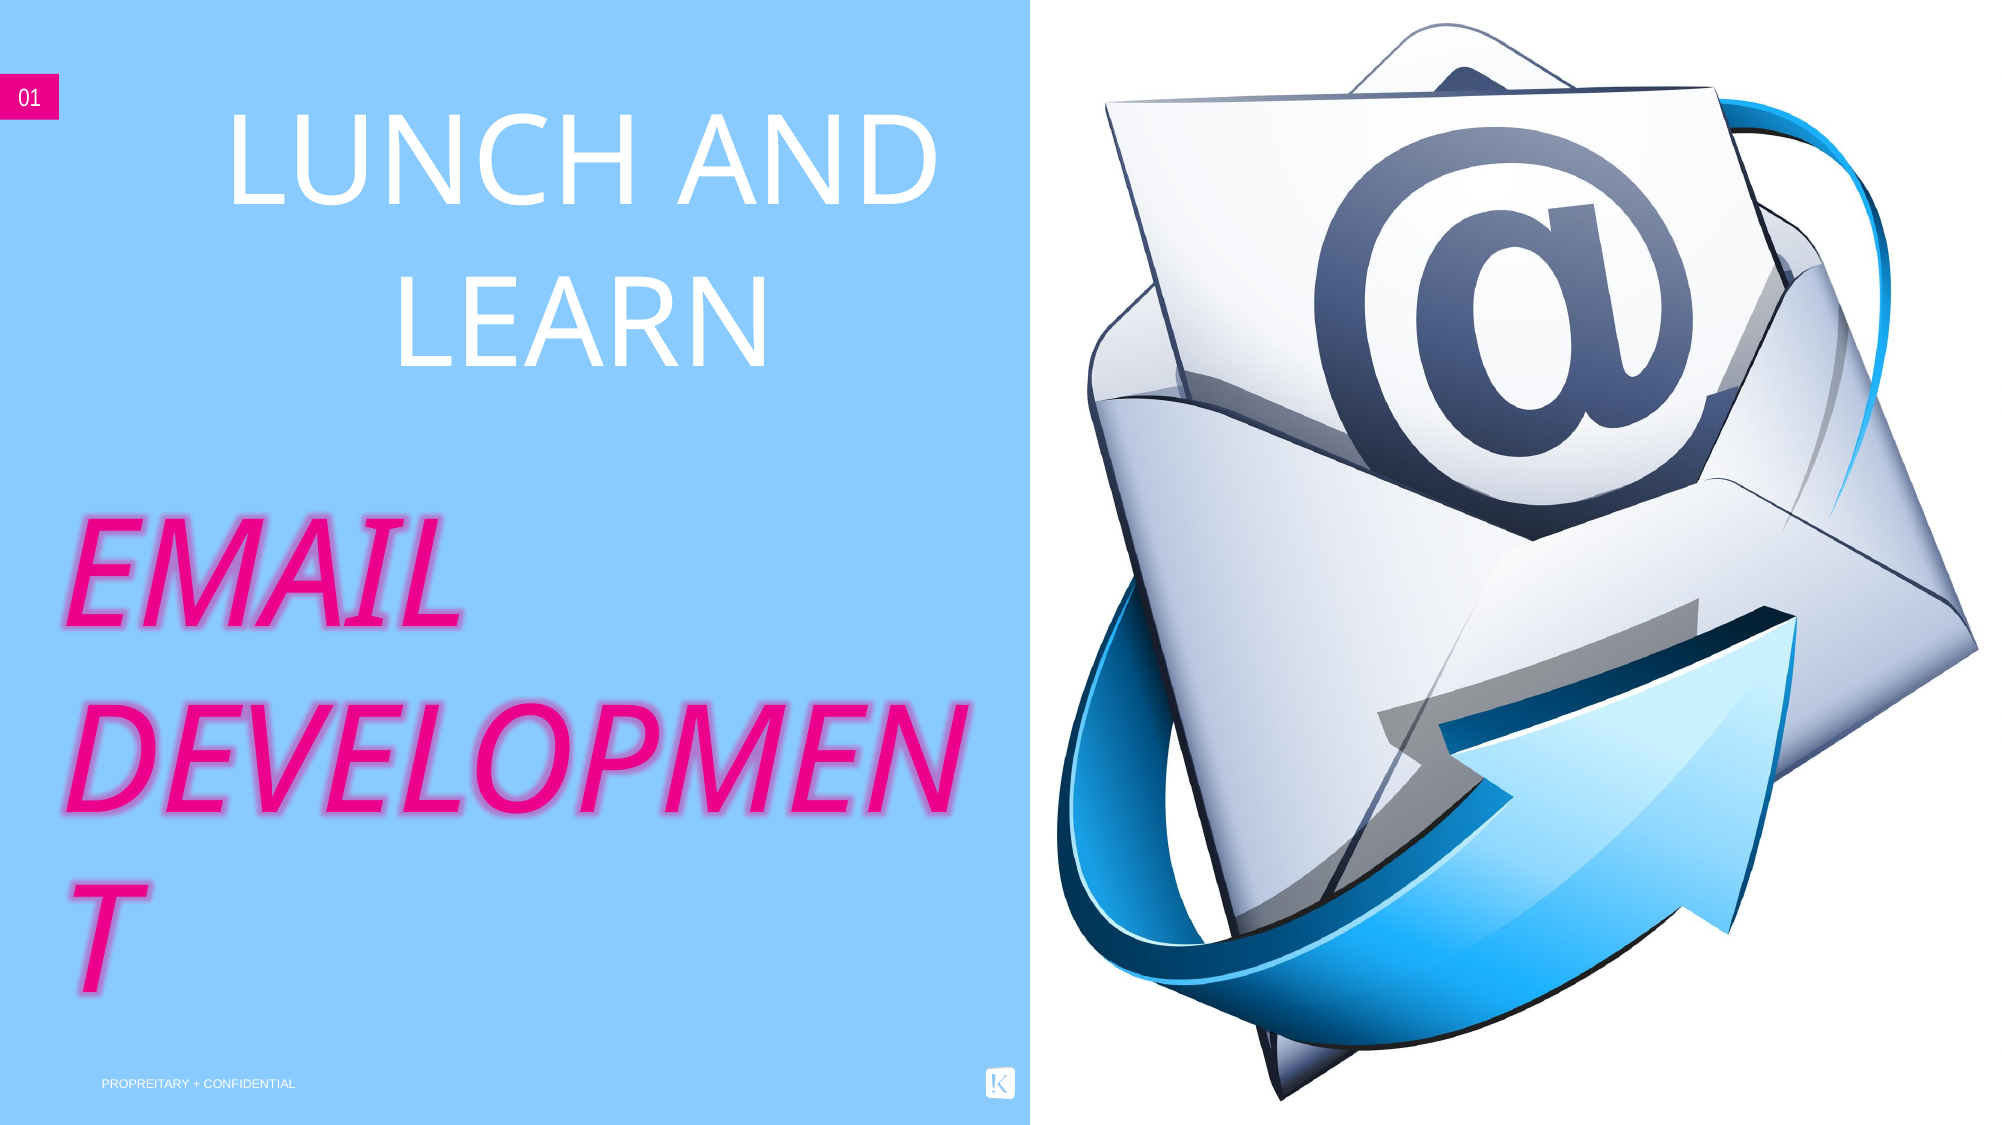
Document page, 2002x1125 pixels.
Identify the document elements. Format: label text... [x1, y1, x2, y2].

text_box Rumes fugats untras lid est laborum dolo [66, 877, 156, 1000]
text_box Email Development [46, 468, 1025, 853]
title Lunch and Learn [118, 68, 1025, 379]
picture [1030, 0, 2001, 1125]
list 01 [0, 73, 59, 120]
